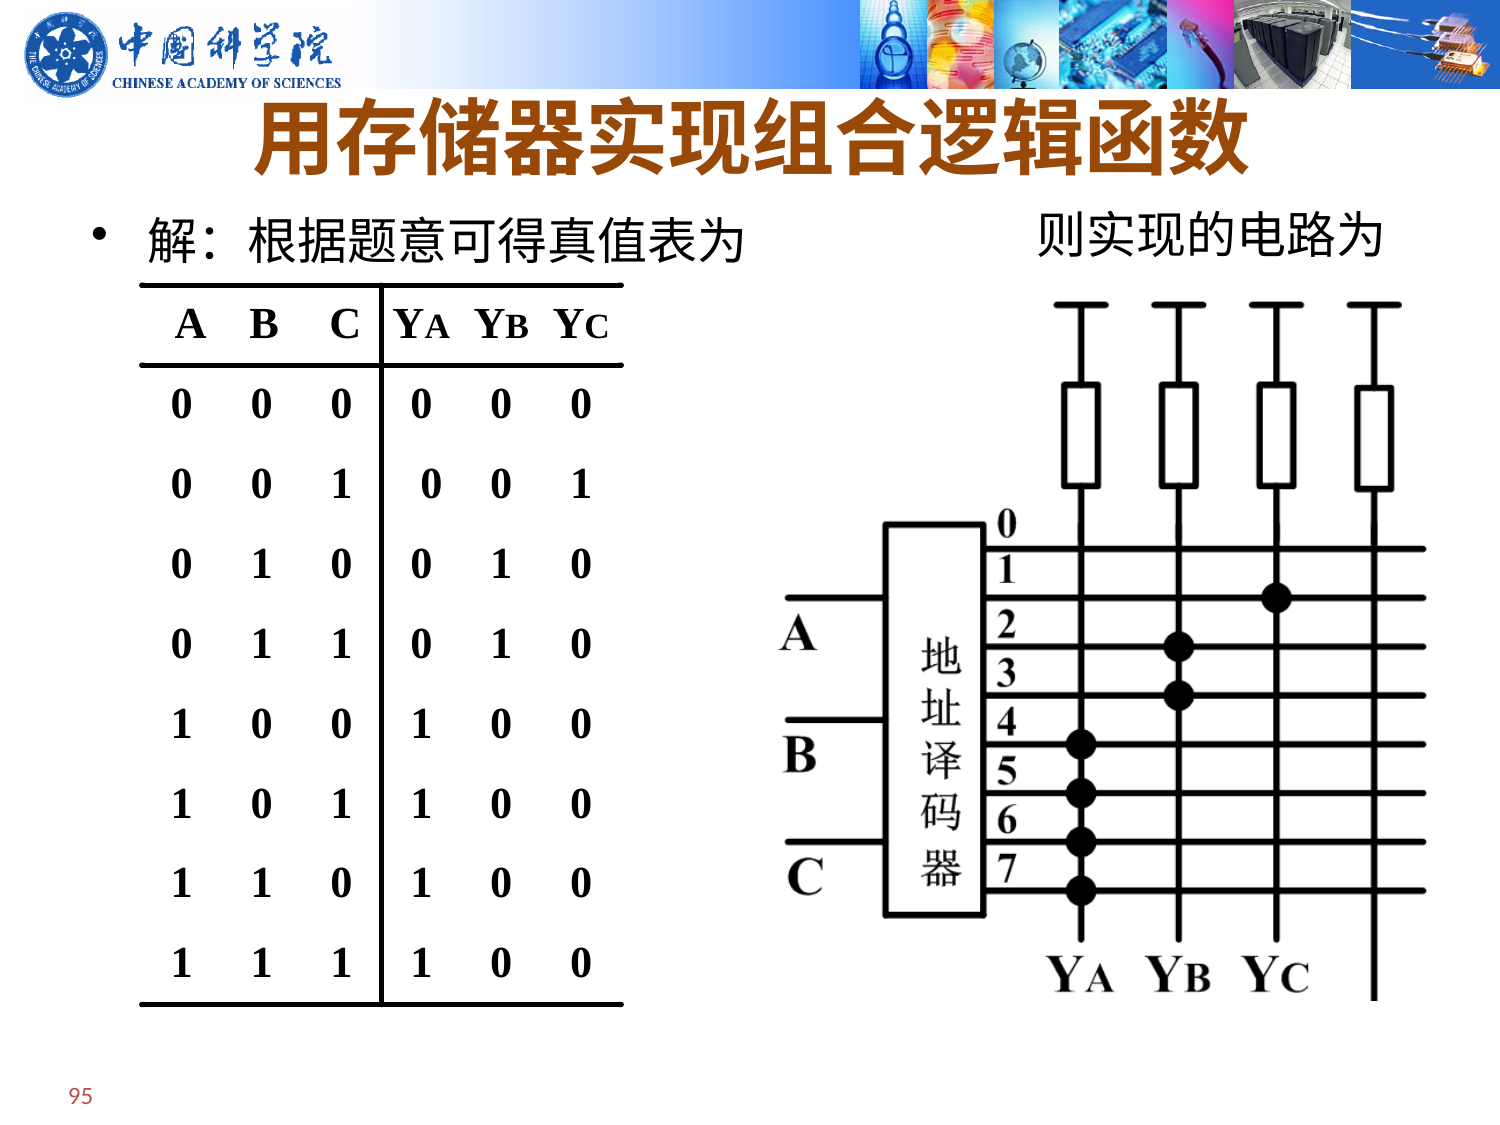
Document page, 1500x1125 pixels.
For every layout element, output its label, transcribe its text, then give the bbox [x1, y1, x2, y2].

picture [860, 0, 1500, 89]
title 用存储器实现组合逻辑函数 [76, 78, 1427, 196]
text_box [135, 278, 637, 1011]
picture [23, 10, 349, 102]
picture [737, 267, 1446, 1002]
list 解：根据题意可得真值表为 [76, 196, 1427, 946]
